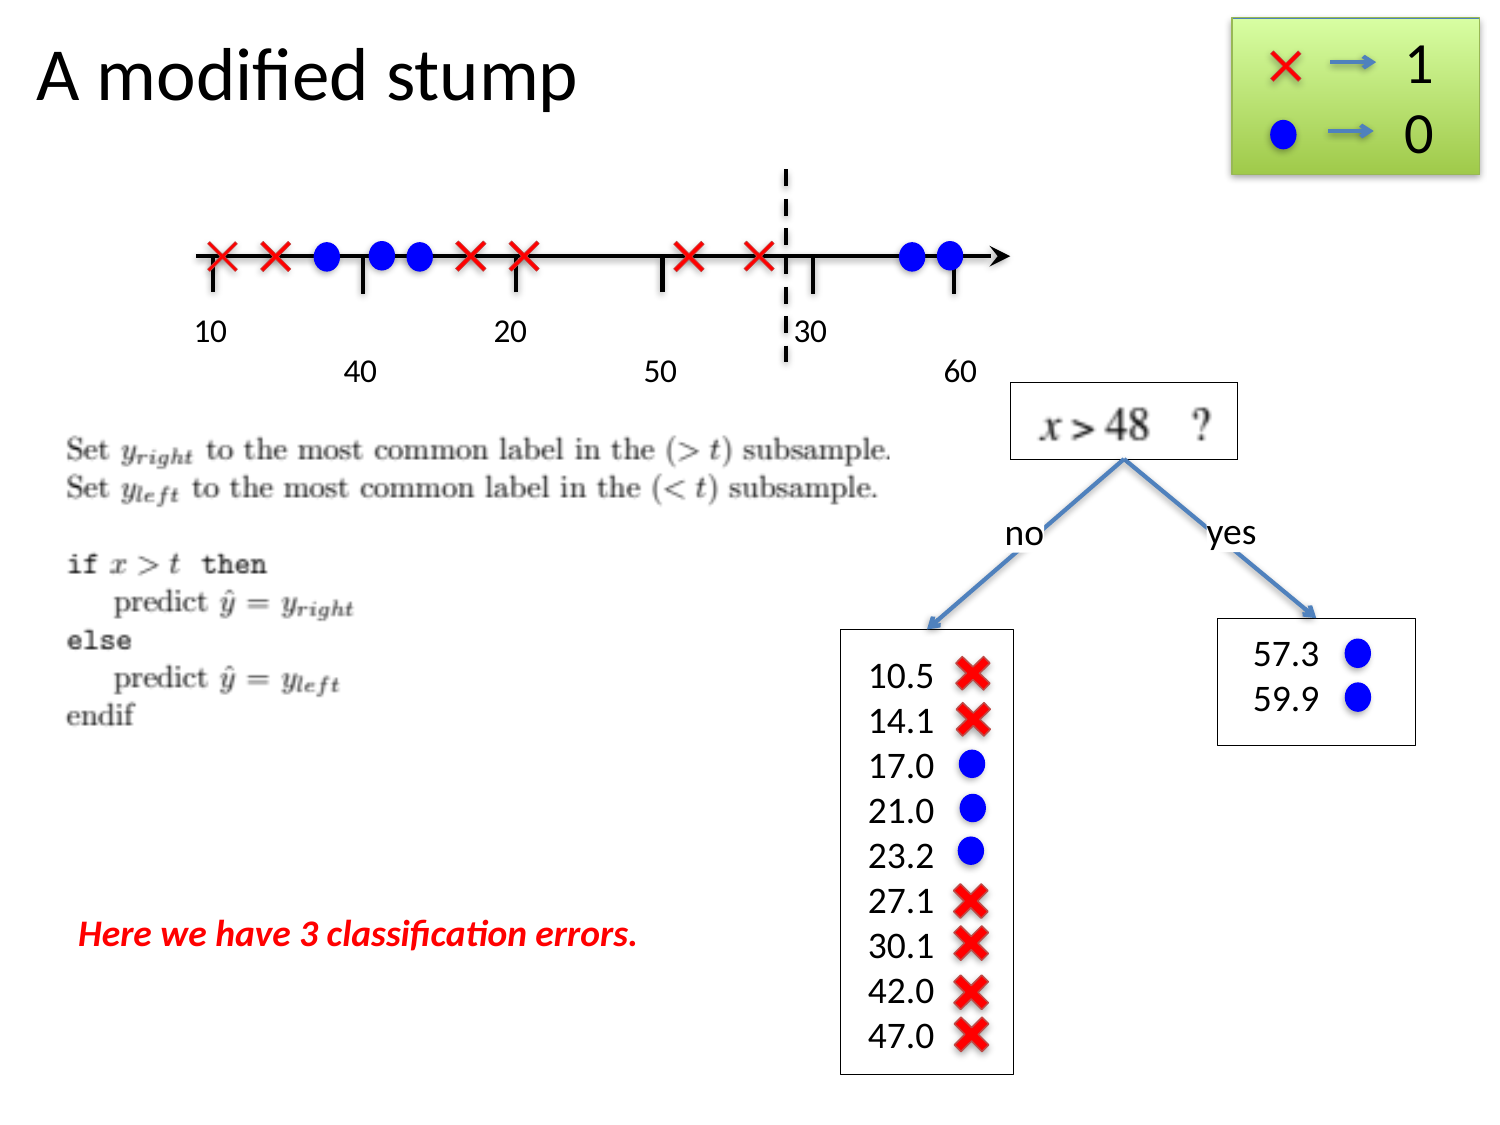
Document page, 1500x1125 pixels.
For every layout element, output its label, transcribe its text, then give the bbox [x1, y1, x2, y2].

text_box [956, 835, 985, 866]
text_box [894, 629, 915, 690]
text_box [953, 1016, 990, 1053]
text_box [955, 701, 991, 737]
text_box [958, 748, 986, 779]
picture [54, 422, 890, 729]
text_box 57.3 59.9 [1238, 622, 1335, 727]
text_box [953, 925, 989, 961]
text_box [1343, 681, 1372, 713]
text_box Here we have 3 classification errors. [63, 856, 814, 1007]
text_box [178, 229, 1108, 358]
text_box [953, 974, 989, 1010]
text_box 10.5 14.1 17.0 21.0 23.2 27.1 30.1 42.0 47.0 [853, 643, 950, 1109]
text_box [926, 458, 1125, 630]
text_box [894, 627, 1015, 1077]
text_box A modified stump [21, 17, 594, 123]
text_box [1125, 458, 1317, 619]
text_box [958, 793, 987, 823]
text_box [953, 883, 989, 919]
text_box [1343, 637, 1372, 669]
text_box [1216, 616, 1417, 747]
text_box [955, 655, 991, 691]
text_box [1231, 17, 1480, 175]
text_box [1010, 381, 1238, 457]
text_box [838, 737, 853, 1077]
